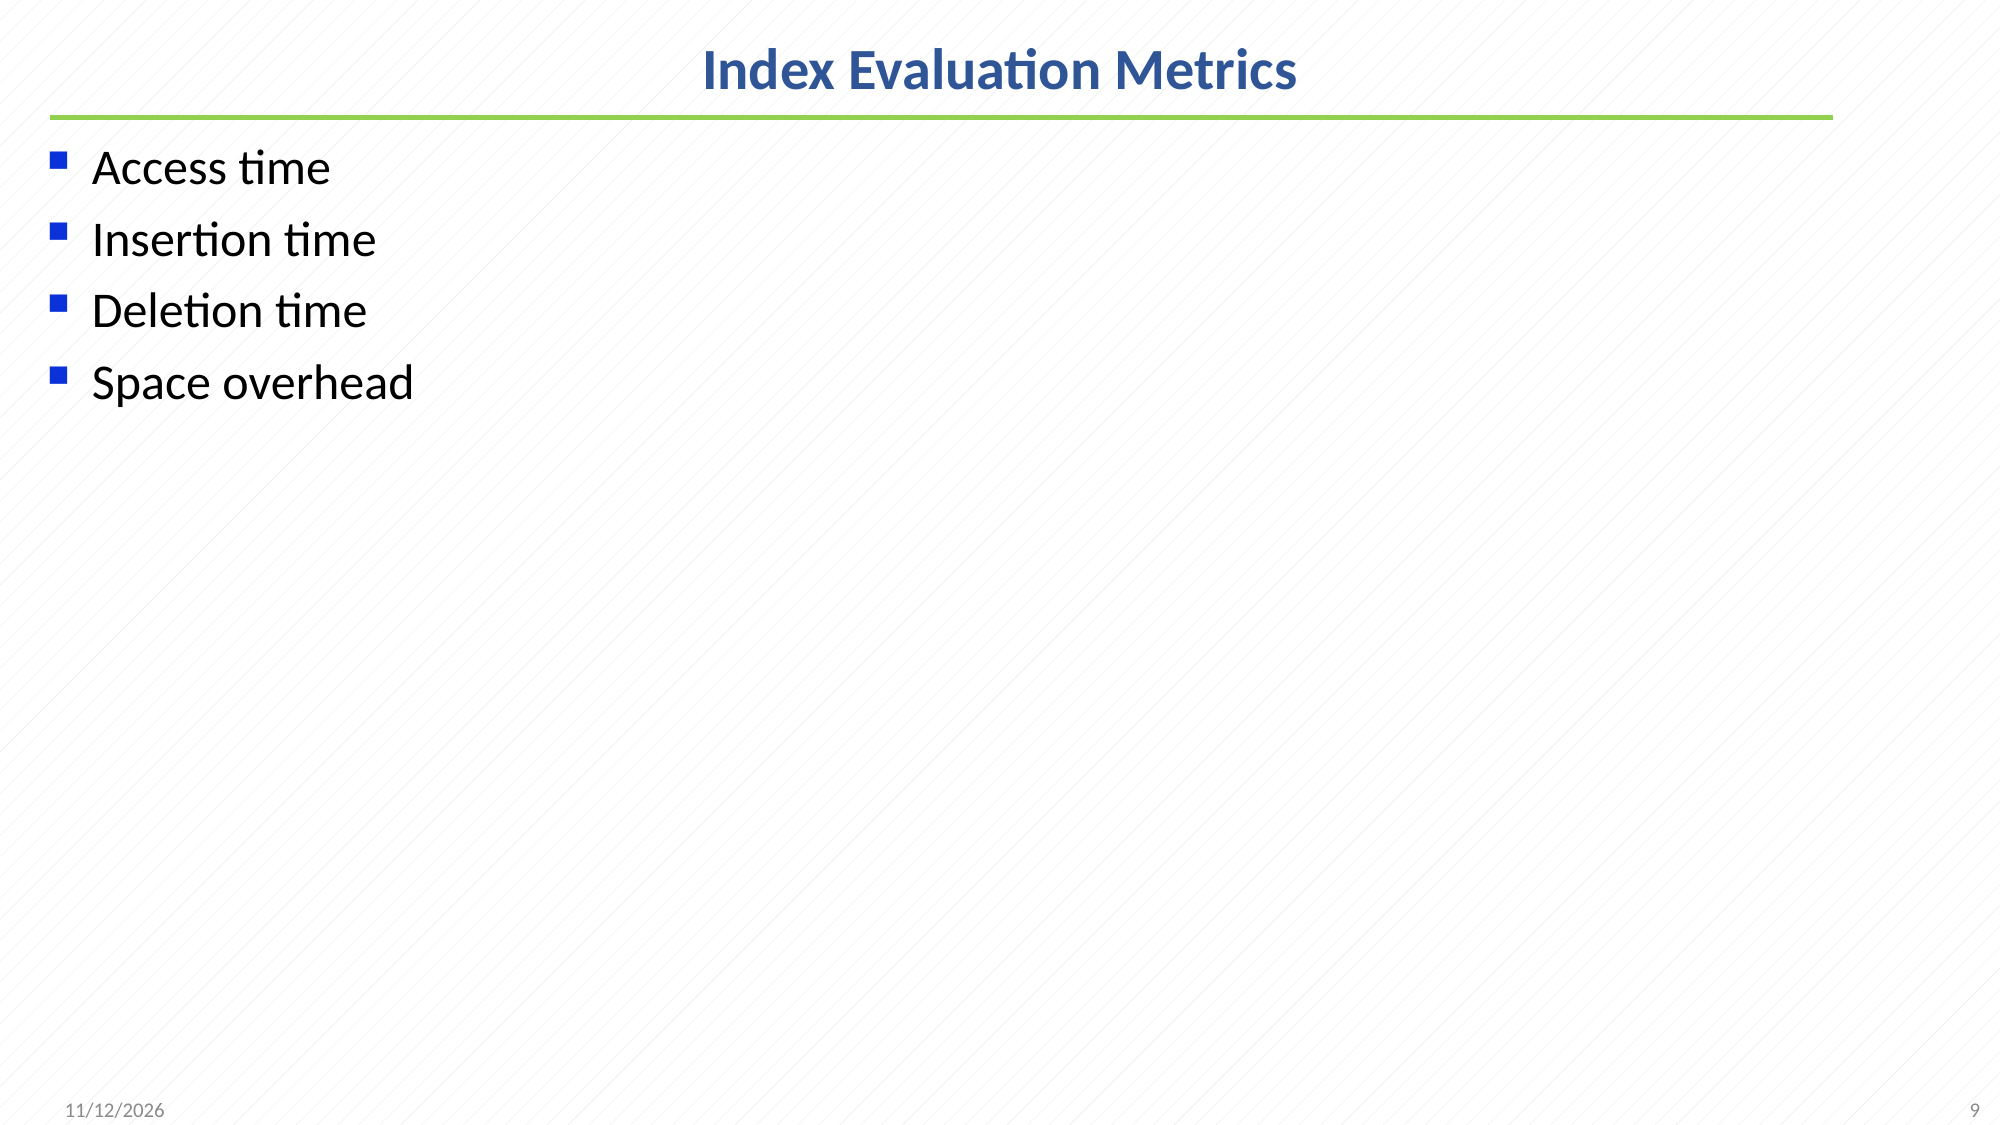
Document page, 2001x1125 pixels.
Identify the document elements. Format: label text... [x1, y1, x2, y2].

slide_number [49, 1079, 500, 1125]
title Index Evaluation Metrics [50, 13, 1949, 126]
list Access time Insertion time Deletion time Space overhead [32, 126, 1974, 1081]
slide_number 9 [1545, 1079, 1996, 1125]
